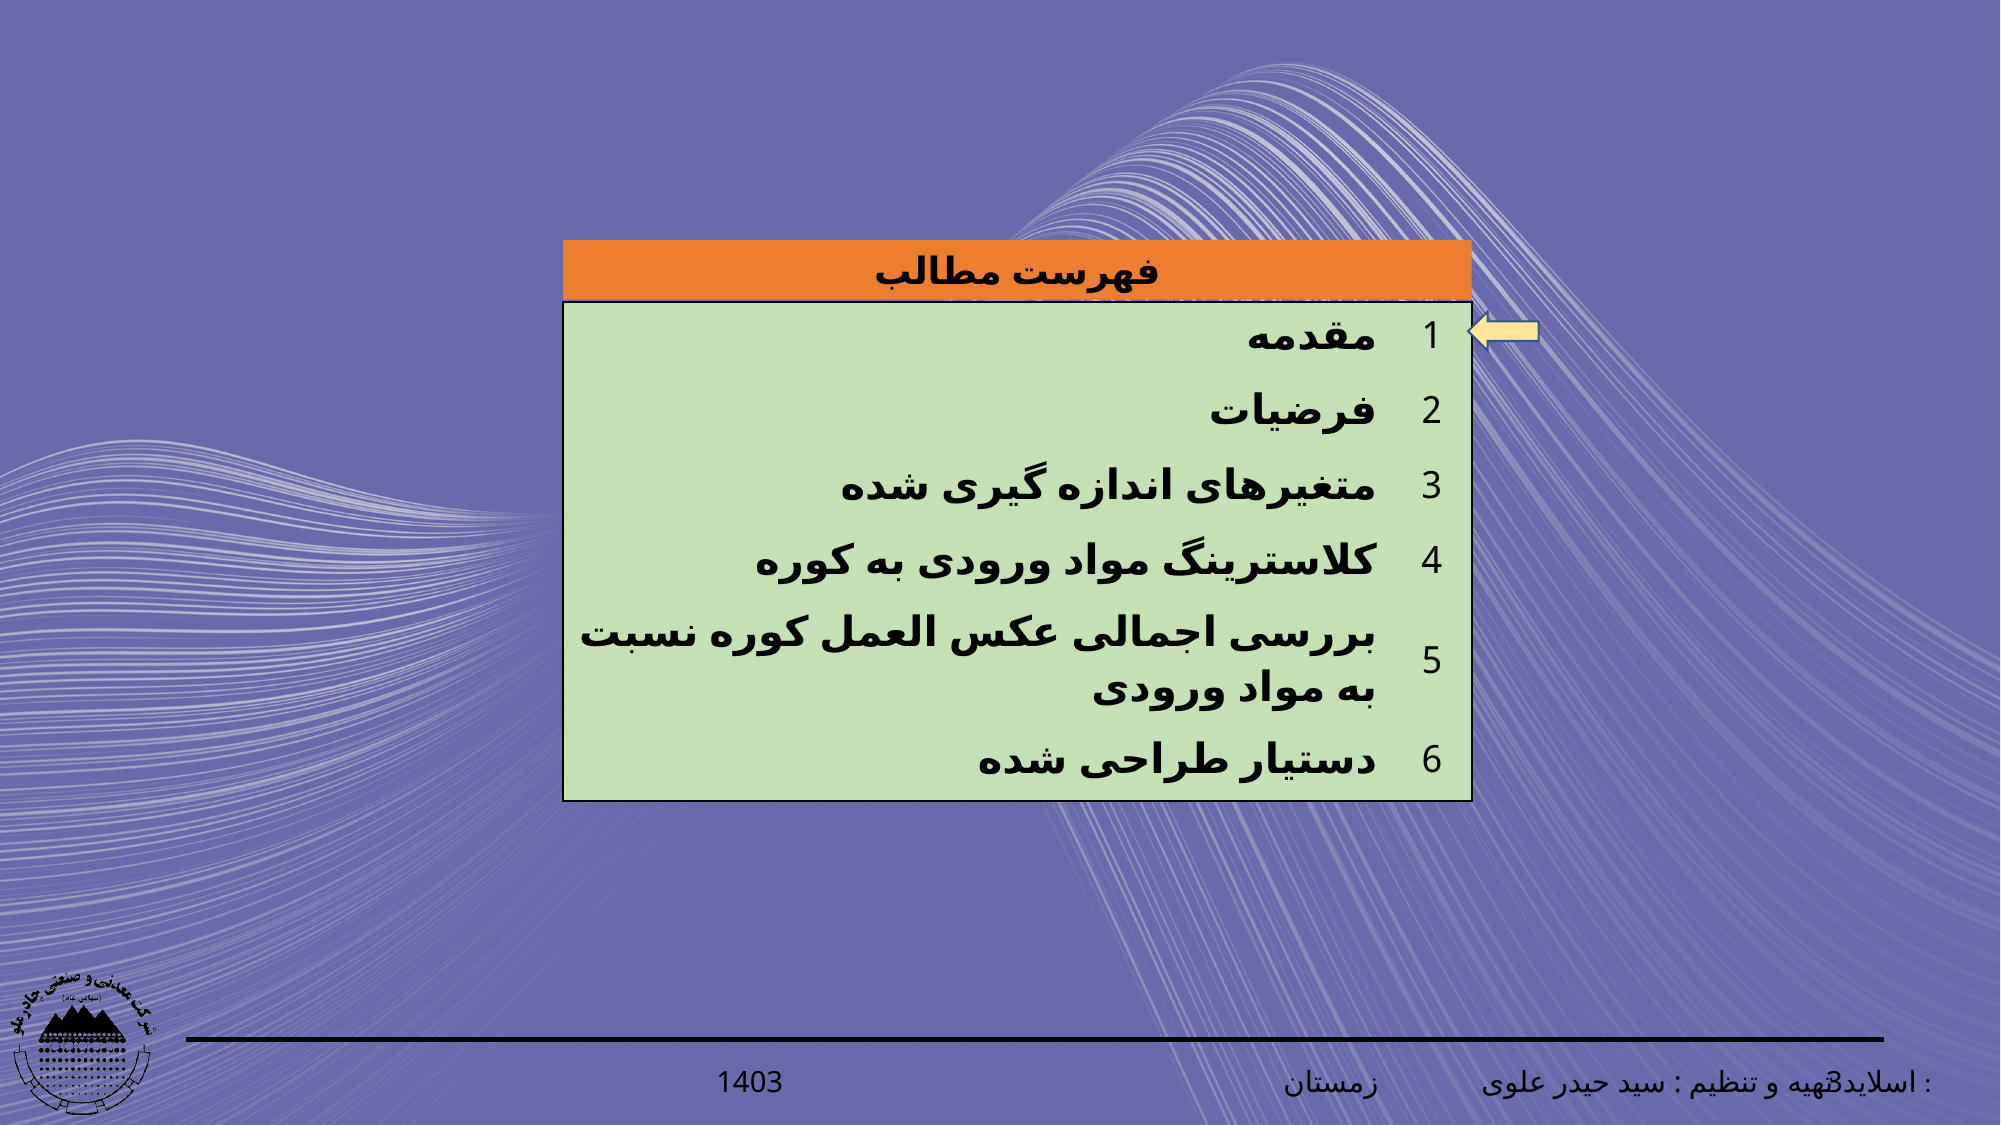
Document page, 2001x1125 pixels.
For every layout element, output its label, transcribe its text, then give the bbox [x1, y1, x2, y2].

text_box [1466, 309, 1540, 354]
slide_number 3اسلاید : [1503, 1052, 1954, 1113]
footer تهیه و تنظیم : سید حیدر علوی زمستان 1403 [699, 1052, 1300, 1113]
picture [0, 0, 2001, 1125]
